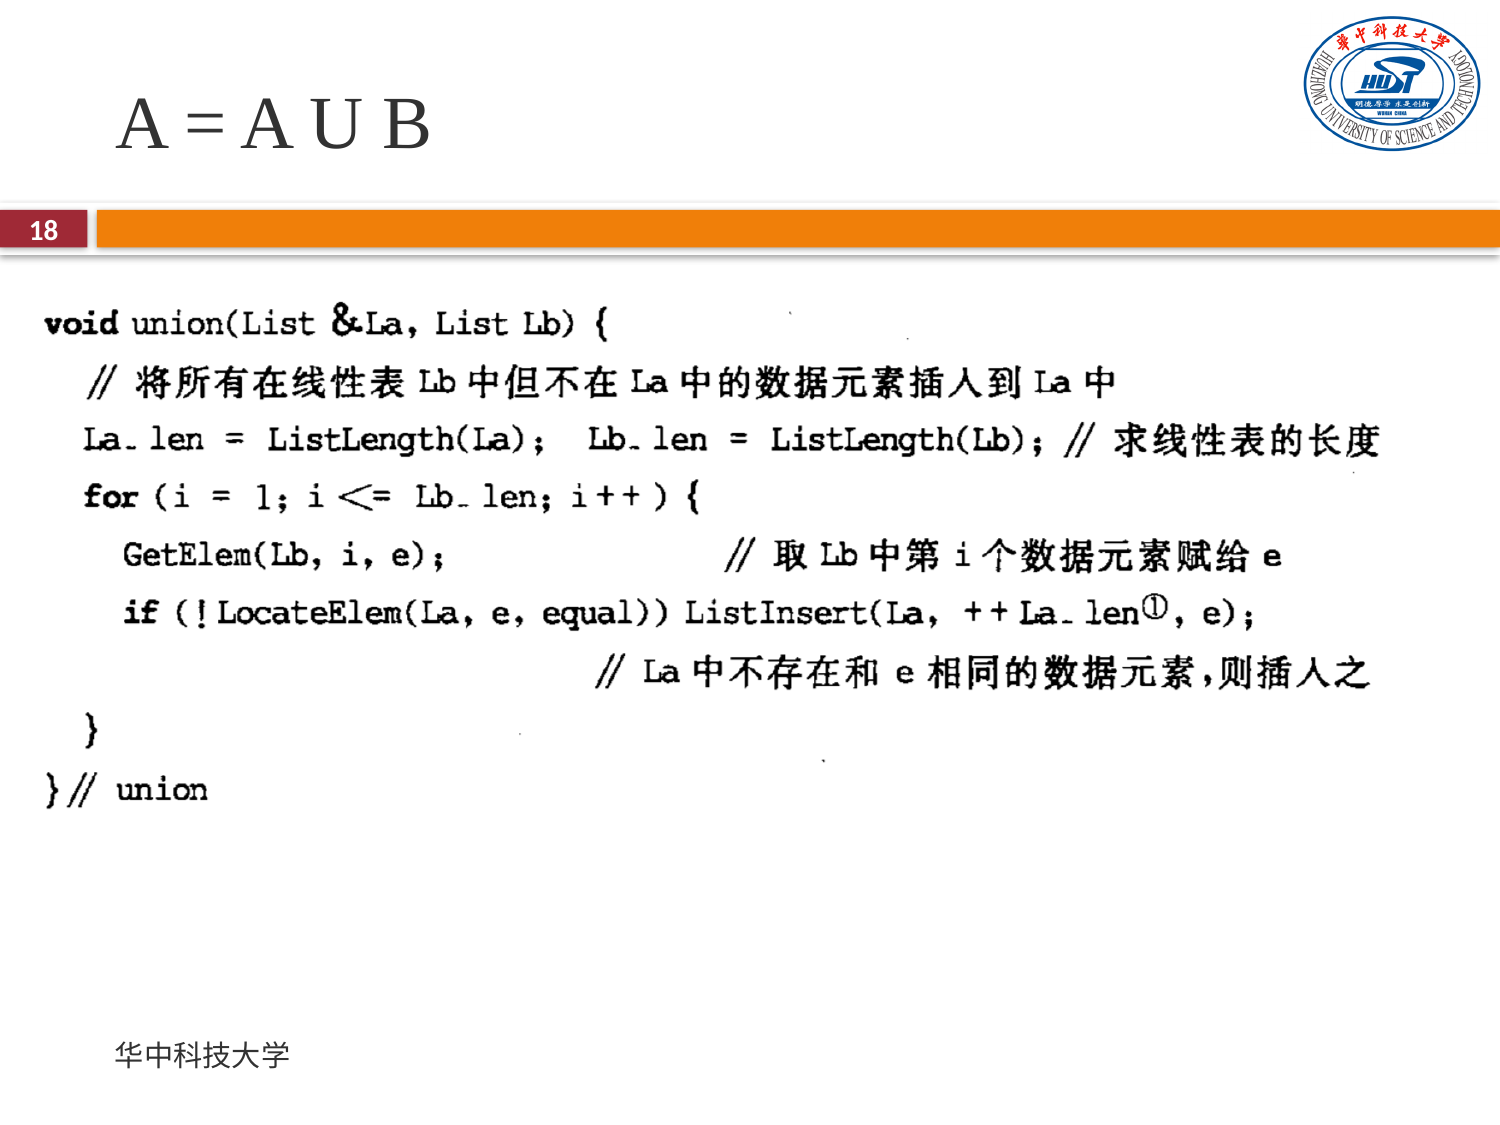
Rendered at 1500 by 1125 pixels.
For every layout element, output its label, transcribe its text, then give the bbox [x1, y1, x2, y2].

slide_number 18 [0, 208, 88, 249]
footer 华中科技大学 [99, 1025, 990, 1085]
picture [0, 290, 1500, 835]
title A = A U B [100, 37, 1438, 200]
picture [1299, 12, 1488, 154]
